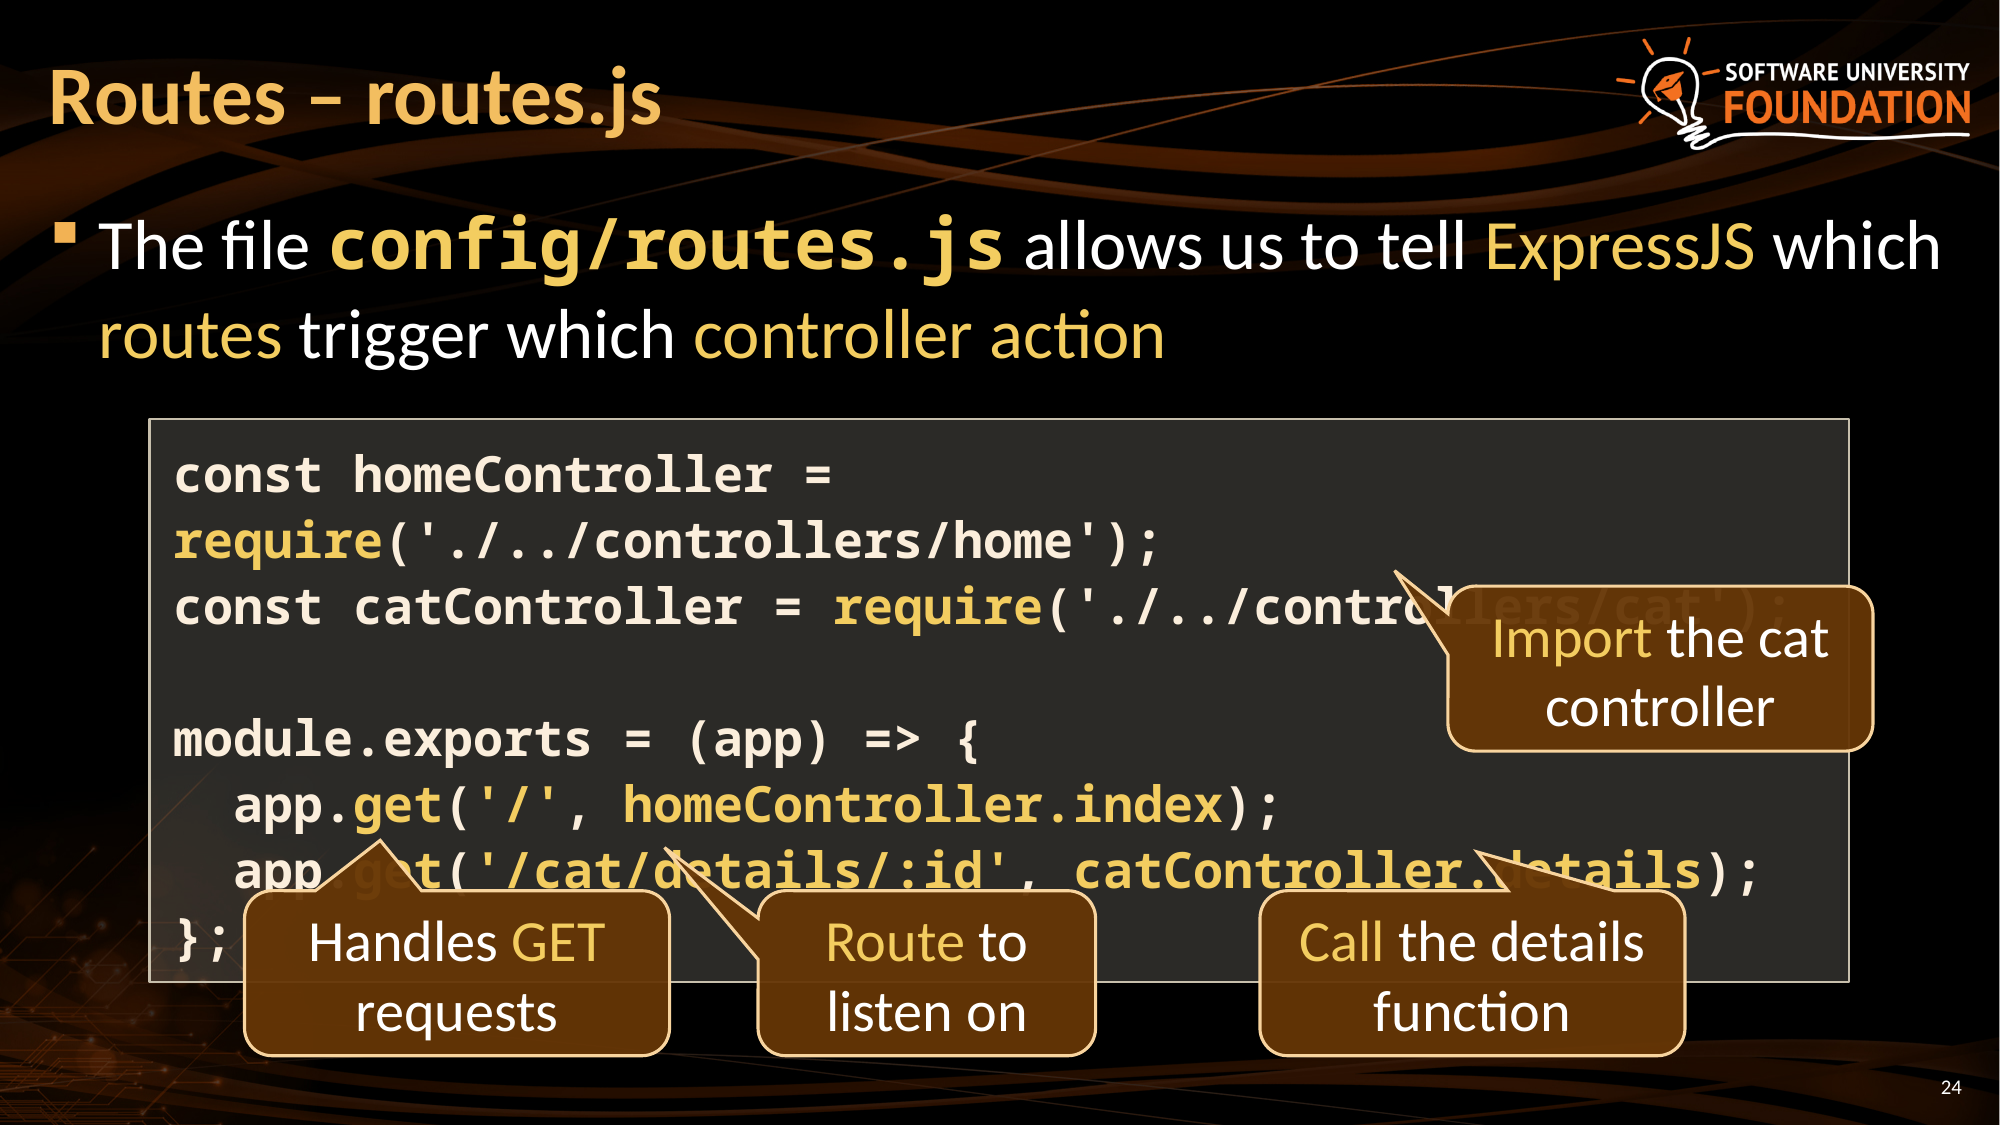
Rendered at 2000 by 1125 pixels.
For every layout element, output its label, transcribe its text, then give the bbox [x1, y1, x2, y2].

text_box const homeController = require('./../controllers/home'); const catController = require('./../controllers/cat'); module.exports = (app) => { app.get('/', homeController.index); app.get('/cat/details/:id', catController.details); }; [149, 418, 1850, 982]
text_box Handles GET requests [243, 838, 671, 1057]
picture [0, 0, 2000, 1125]
slide_number 24 [1897, 1070, 1968, 1103]
list The file config/routes.js allows us to tell ExpressJS which routes trigger which controller action [31, 188, 1968, 1103]
title Routes – routes.js [30, 6, 1602, 189]
text_box Route to listen on [663, 846, 1097, 1057]
text_box Call the details function [1258, 850, 1687, 1057]
text_box Import the cat controller [1393, 569, 1875, 753]
